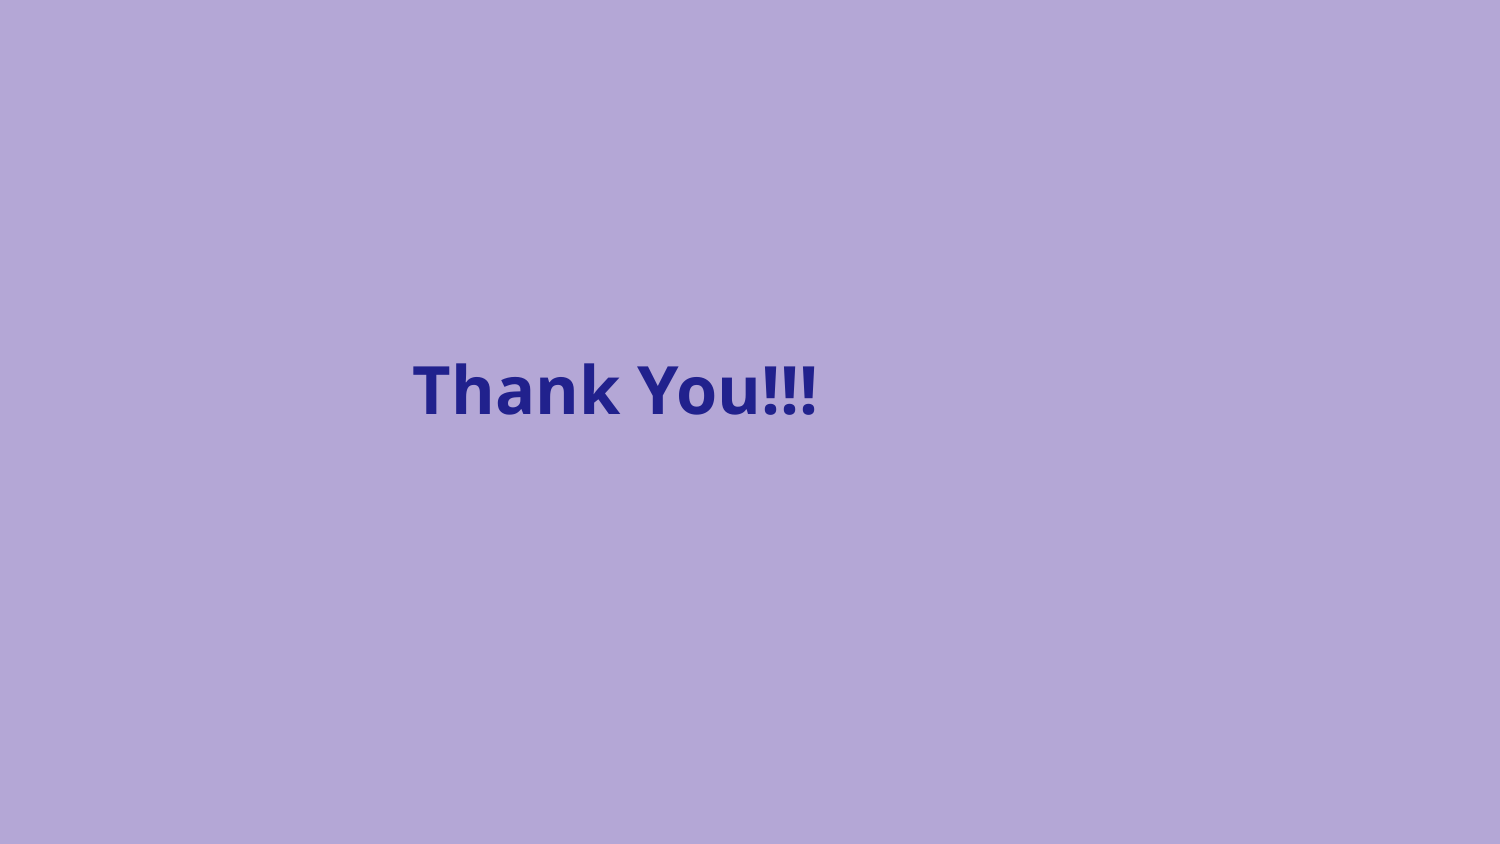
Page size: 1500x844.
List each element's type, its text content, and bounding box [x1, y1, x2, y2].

list Thank You!!! [0, 201, 1398, 750]
